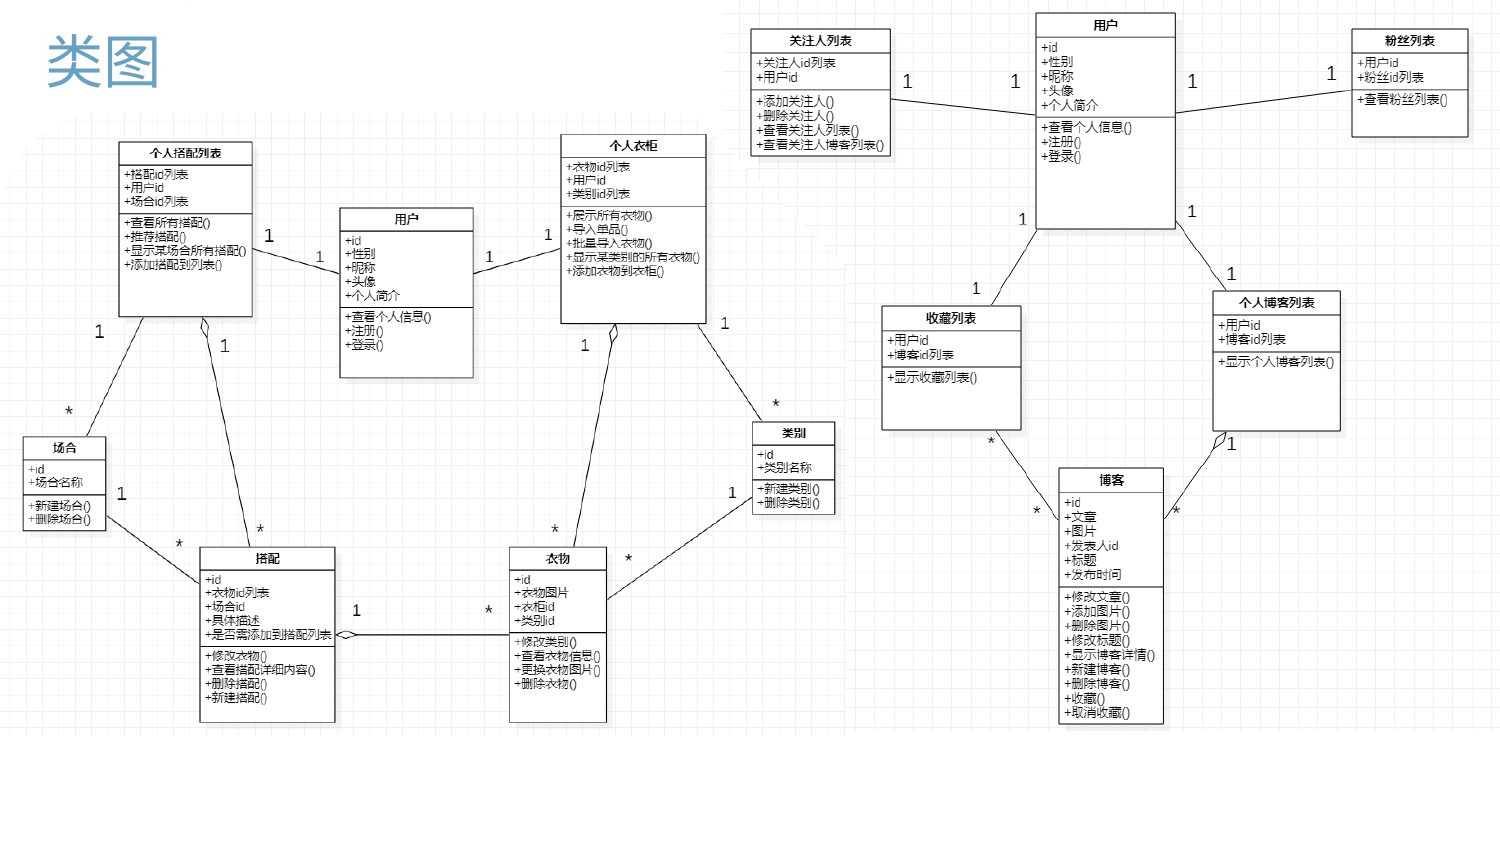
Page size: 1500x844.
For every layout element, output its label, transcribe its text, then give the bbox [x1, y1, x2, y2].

text_box 类图 [30, 18, 488, 103]
picture [0, 0, 1500, 736]
